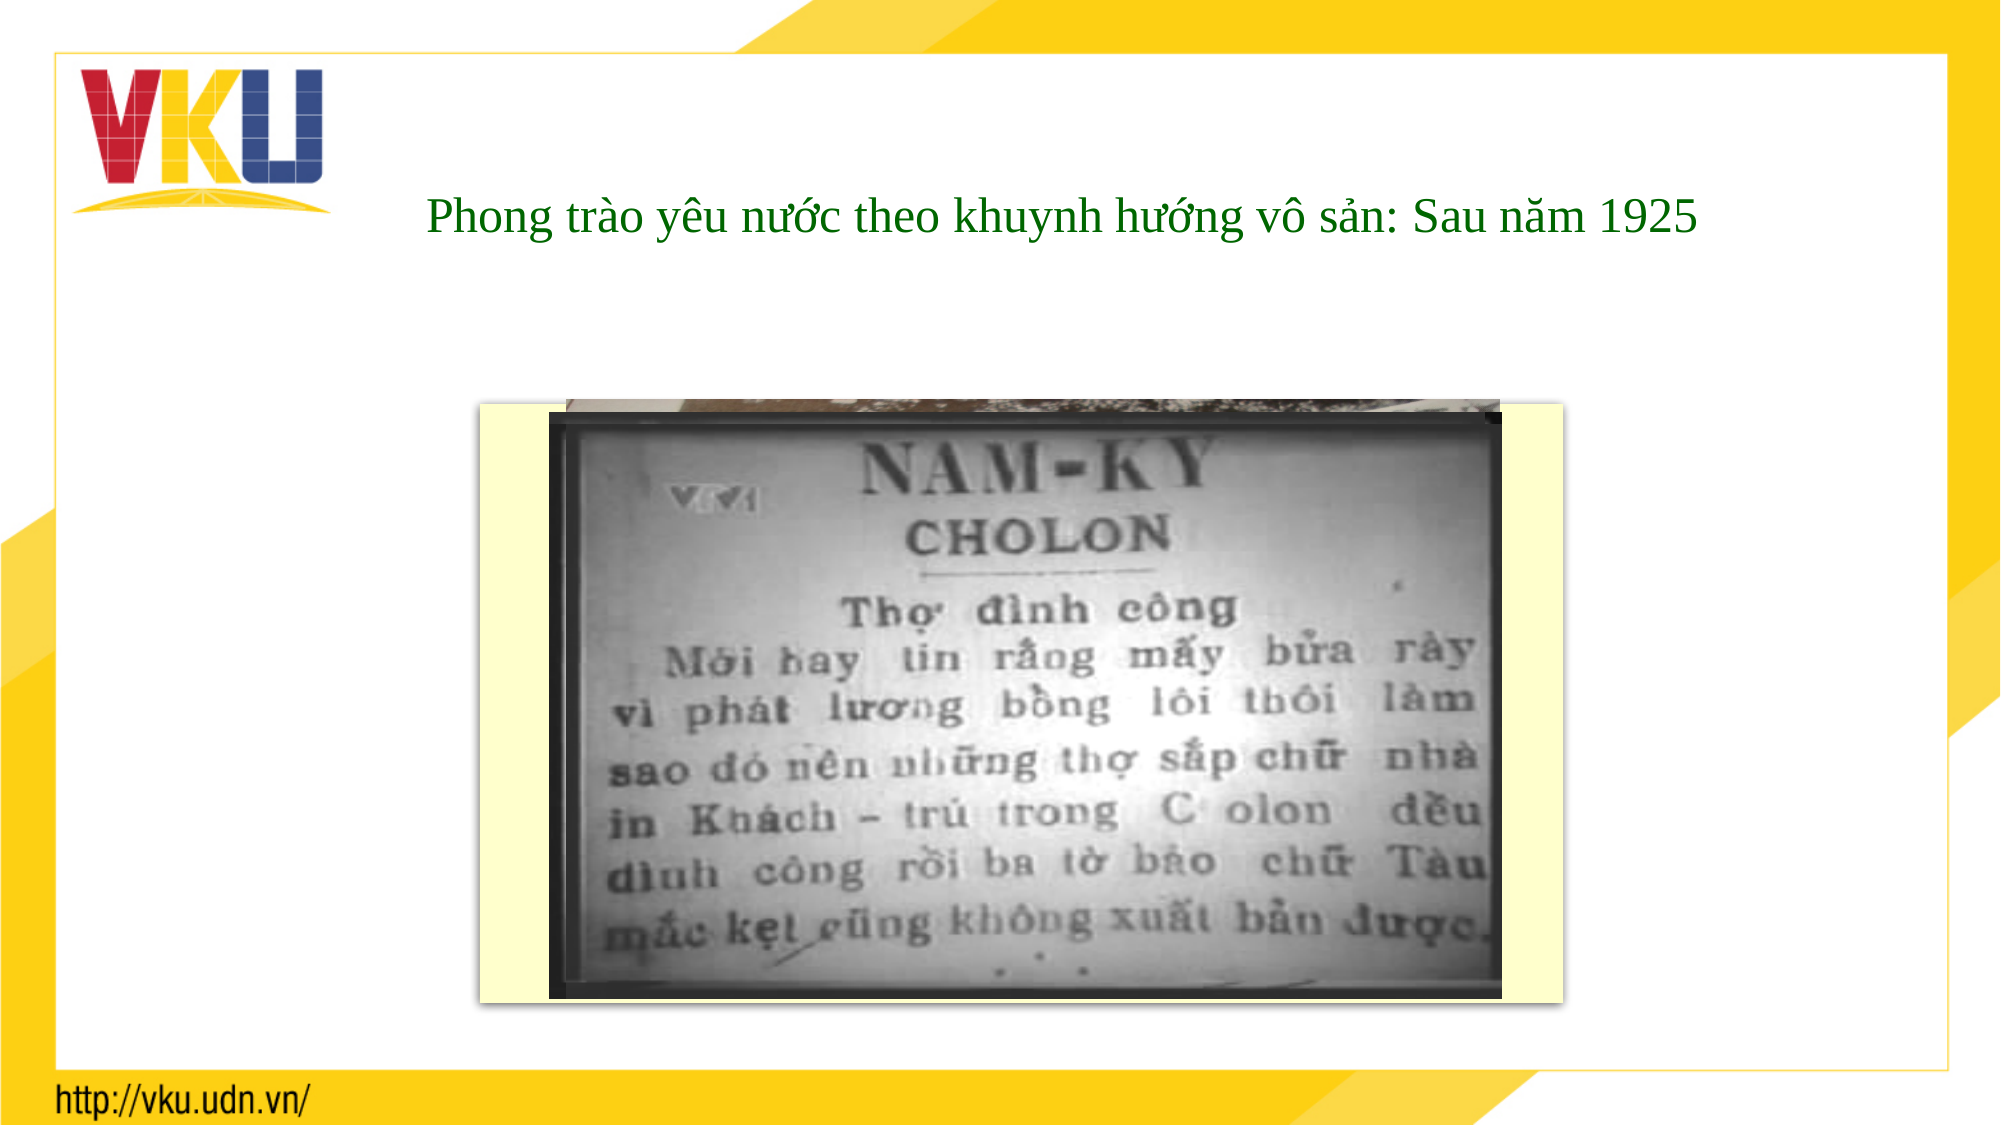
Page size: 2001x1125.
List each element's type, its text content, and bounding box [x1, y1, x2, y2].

text_box Mét sè cuéc ®Êu tranh tiªu biÓu [616, 962, 1531, 1025]
text_box Phong trào yêu nước theo khuynh hướng vô sản: Sau năm 1925 [49, 149, 2000, 300]
text_box [479, 404, 616, 1003]
text_box [1500, 404, 1564, 1003]
picture [0, 0, 2001, 1125]
